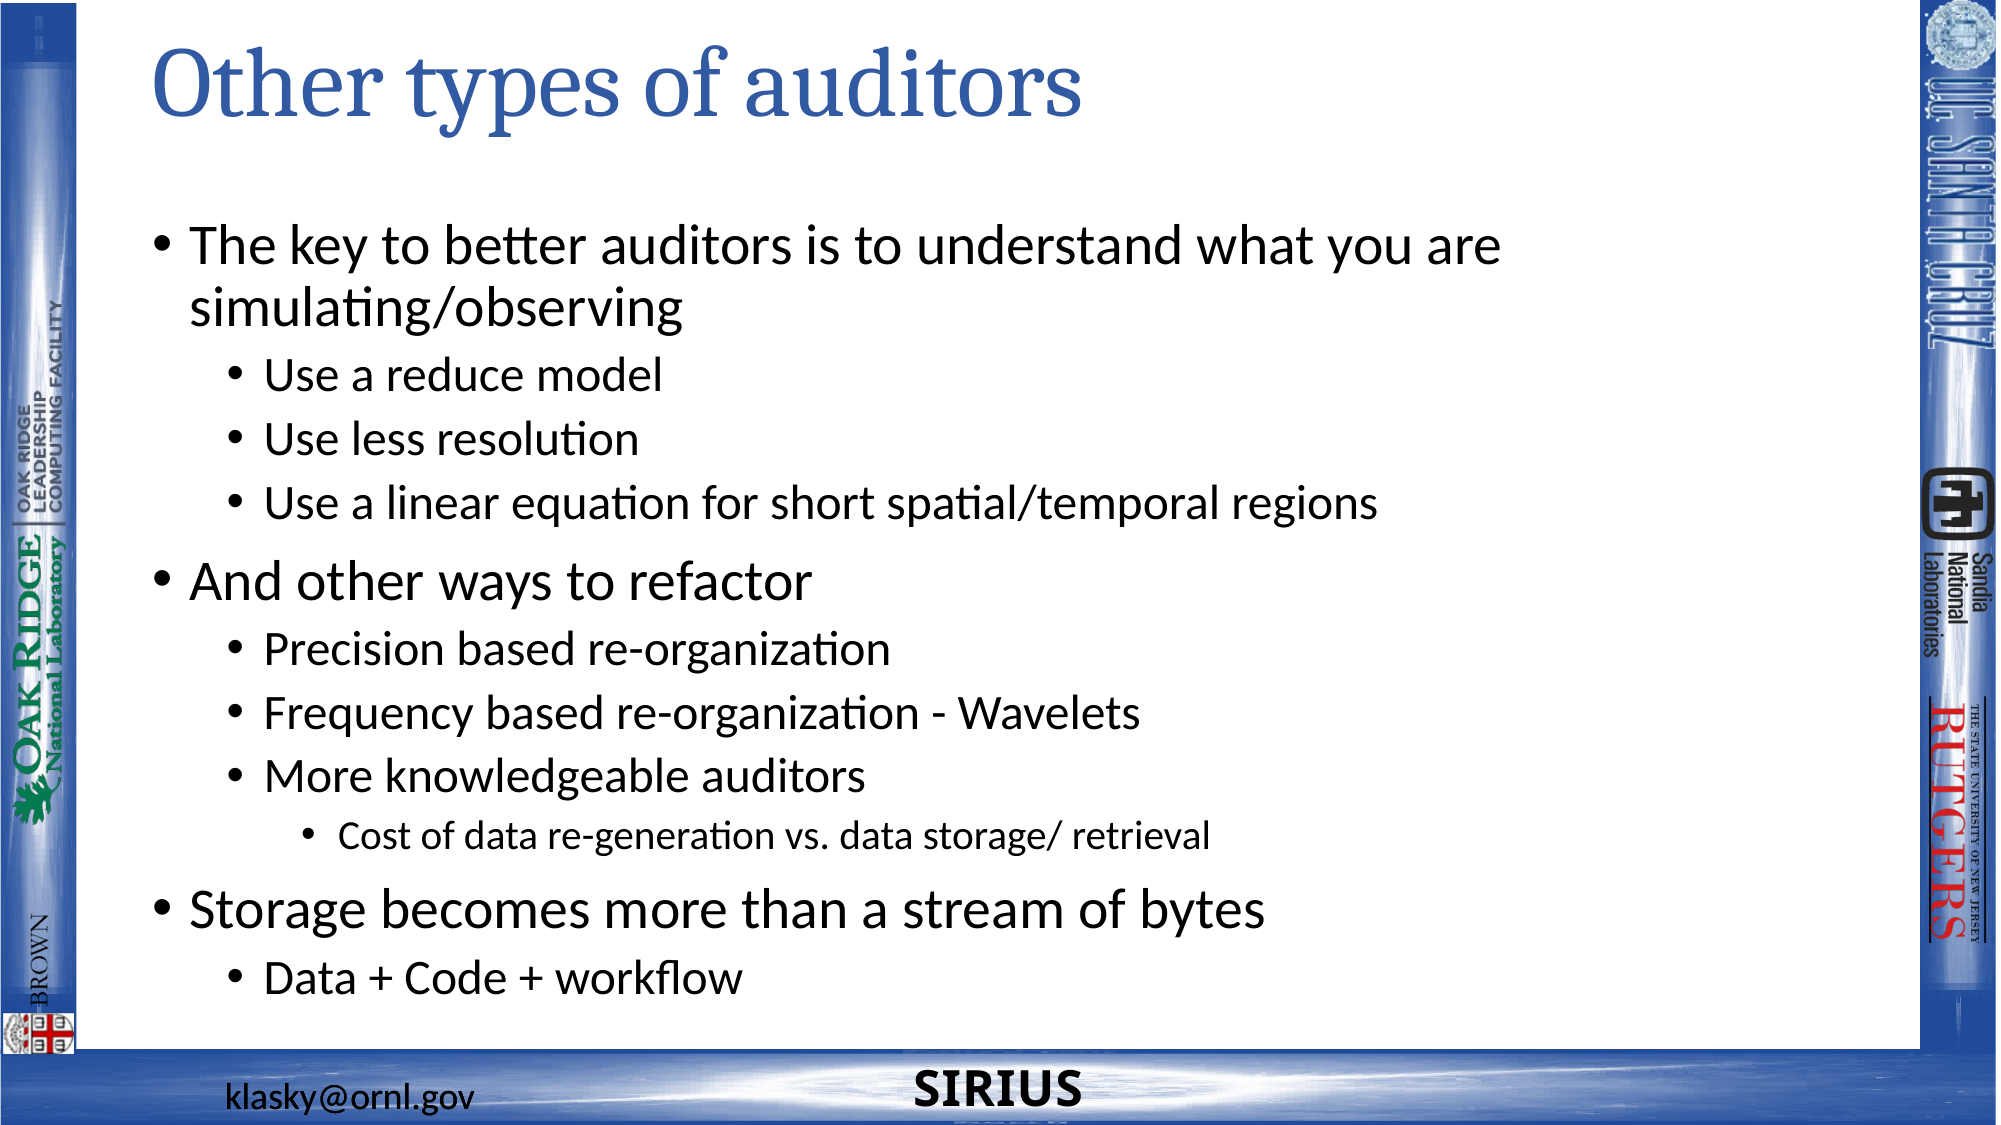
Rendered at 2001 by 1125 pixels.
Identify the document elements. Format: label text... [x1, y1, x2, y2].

picture [1921, 465, 1996, 660]
picture [12, 301, 66, 825]
picture [4, 898, 74, 1054]
picture [1921, 0, 1995, 348]
title Other types of auditors [137, 19, 1863, 149]
list The key to better auditors is to understand what you are simulating/observing Use a reduce model Use less resolution Use a linear equation for short spatial/temporal regions And other ways to refactor Precision based re-organization Frequency based re-organization - Wavelets More knowledgeable auditors Cost of data re-generation vs. data storage/ retrieval Storage becomes more than a stream of bytes Data + Code + workflow [137, 206, 1863, 1014]
picture [1927, 696, 1988, 943]
